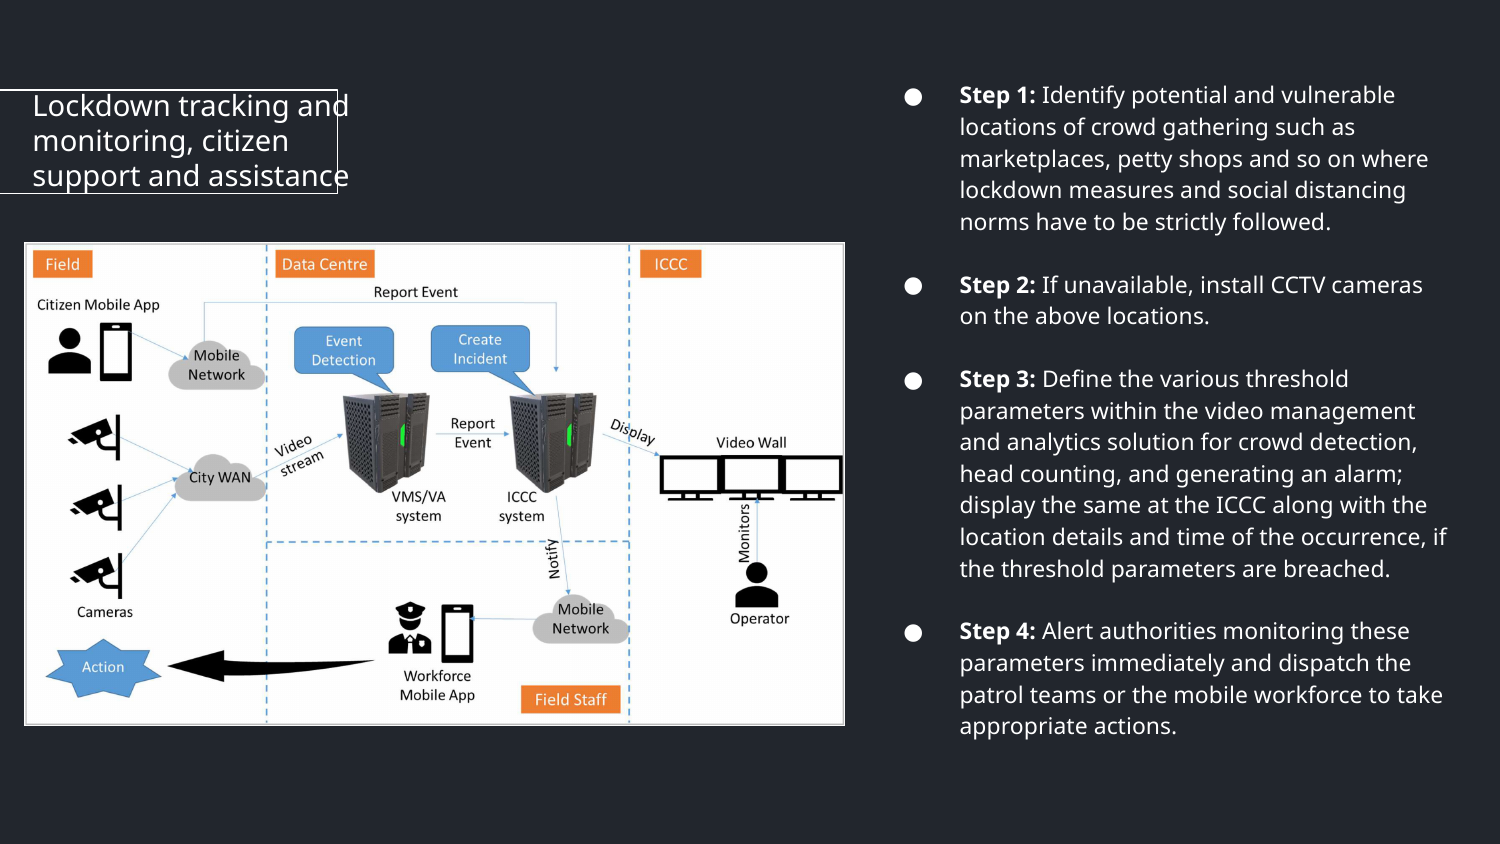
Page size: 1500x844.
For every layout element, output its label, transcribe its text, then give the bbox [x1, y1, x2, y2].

list Step 1: Identify potential and vulnerable locations of crowd gathering such as marketplaces, petty shops and so on where lockdown measures and social distancing norms have to be strictly followed. Step 2: If unavailable, install CCTV cameras on the above locations. Step 3: Define the various threshold parameters within the video management and analytics solution for crowd detection, head counting, and generating an alarm; display the same at the ICCC along with the location details and time of the occurrence, if the threshold parameters are breached. Step 4: Alert authorities monitoring these parameters immediately and dispatch the patrol teams or the mobile workforce to take appropriate actions. [869, 62, 1471, 564]
title Lockdown tracking and monitoring, citizen support and assistance [17, 62, 367, 218]
picture [24, 241, 845, 726]
